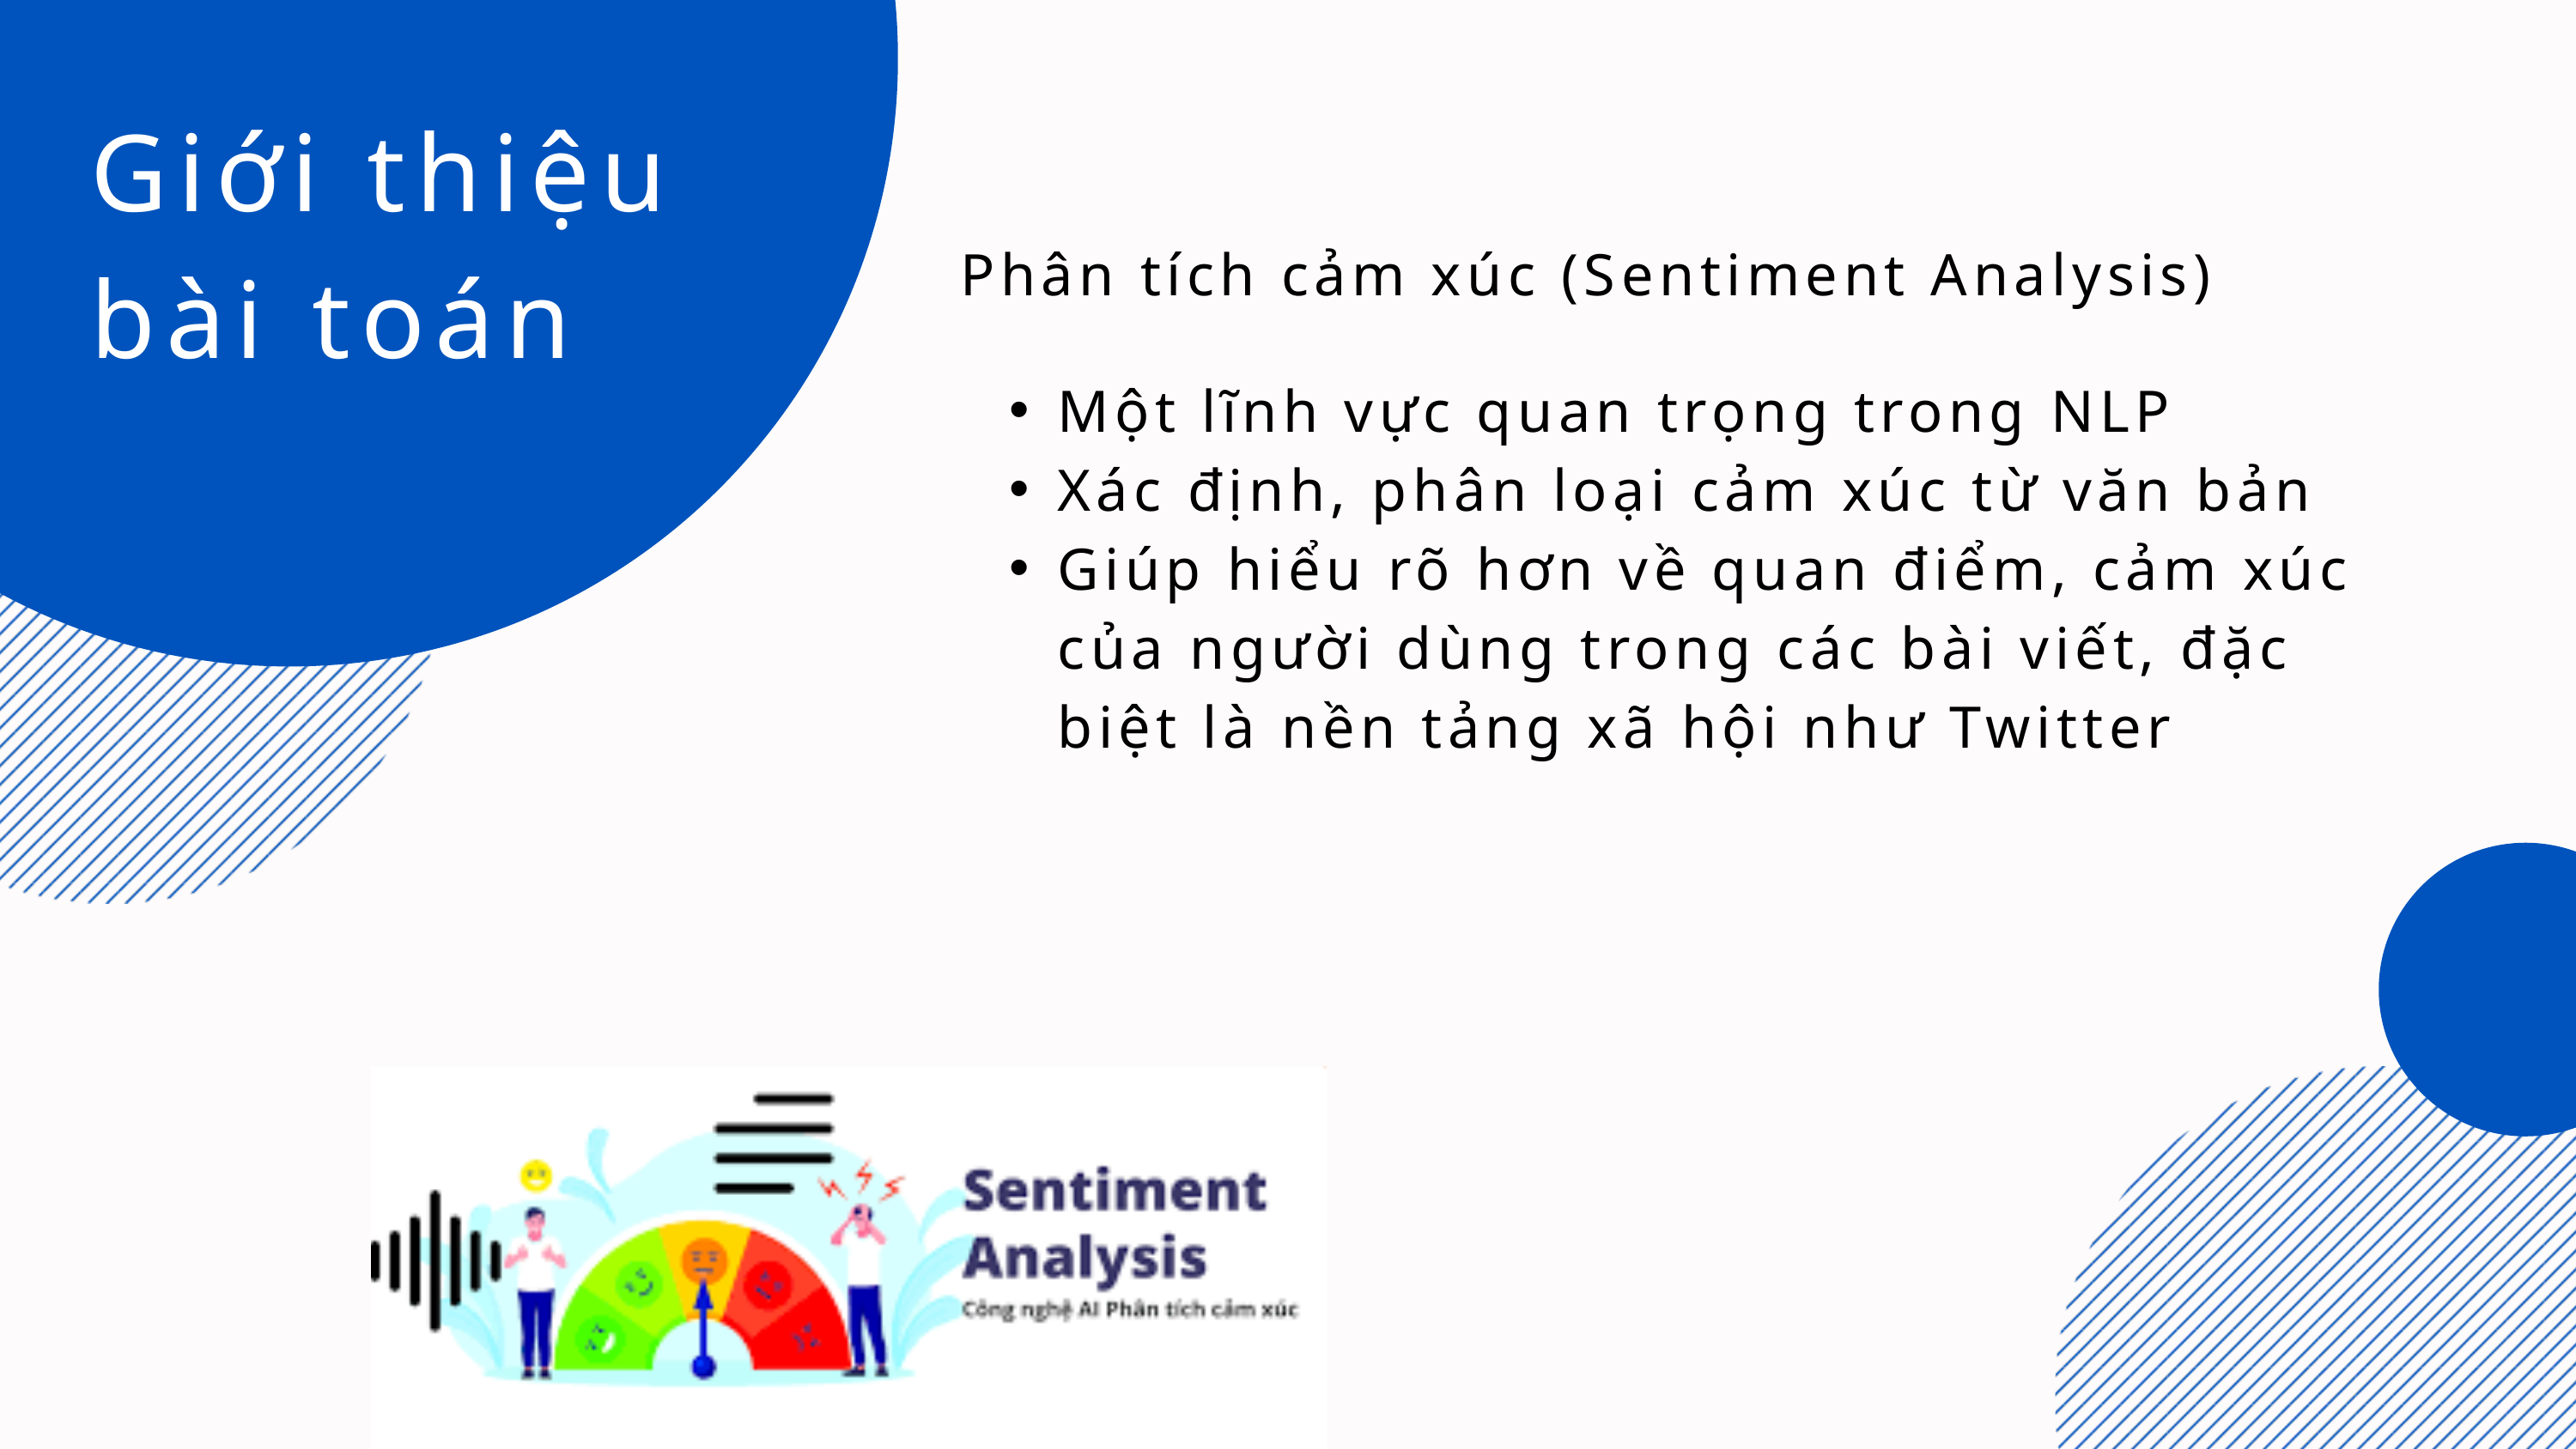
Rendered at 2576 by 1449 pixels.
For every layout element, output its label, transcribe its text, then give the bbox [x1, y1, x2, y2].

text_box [0, 0, 898, 667]
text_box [2379, 842, 2576, 1137]
text_box [2055, 1066, 2576, 1449]
text_box Phân tích cảm xúc (Sentiment Analysis) [960, 227, 2432, 307]
text_box Một lĩnh vực quan trọng trong NLP Xác định, phân loại cảm xúc từ văn bản Giúp hiểu rõ hơn về quan điểm, cảm xúc của người dùng trong các bài viết, đặc biệt là nền tảng xã hội như Twitter [960, 364, 2432, 760]
text_box [0, 675, 440, 904]
text_box [370, 1066, 1327, 1449]
